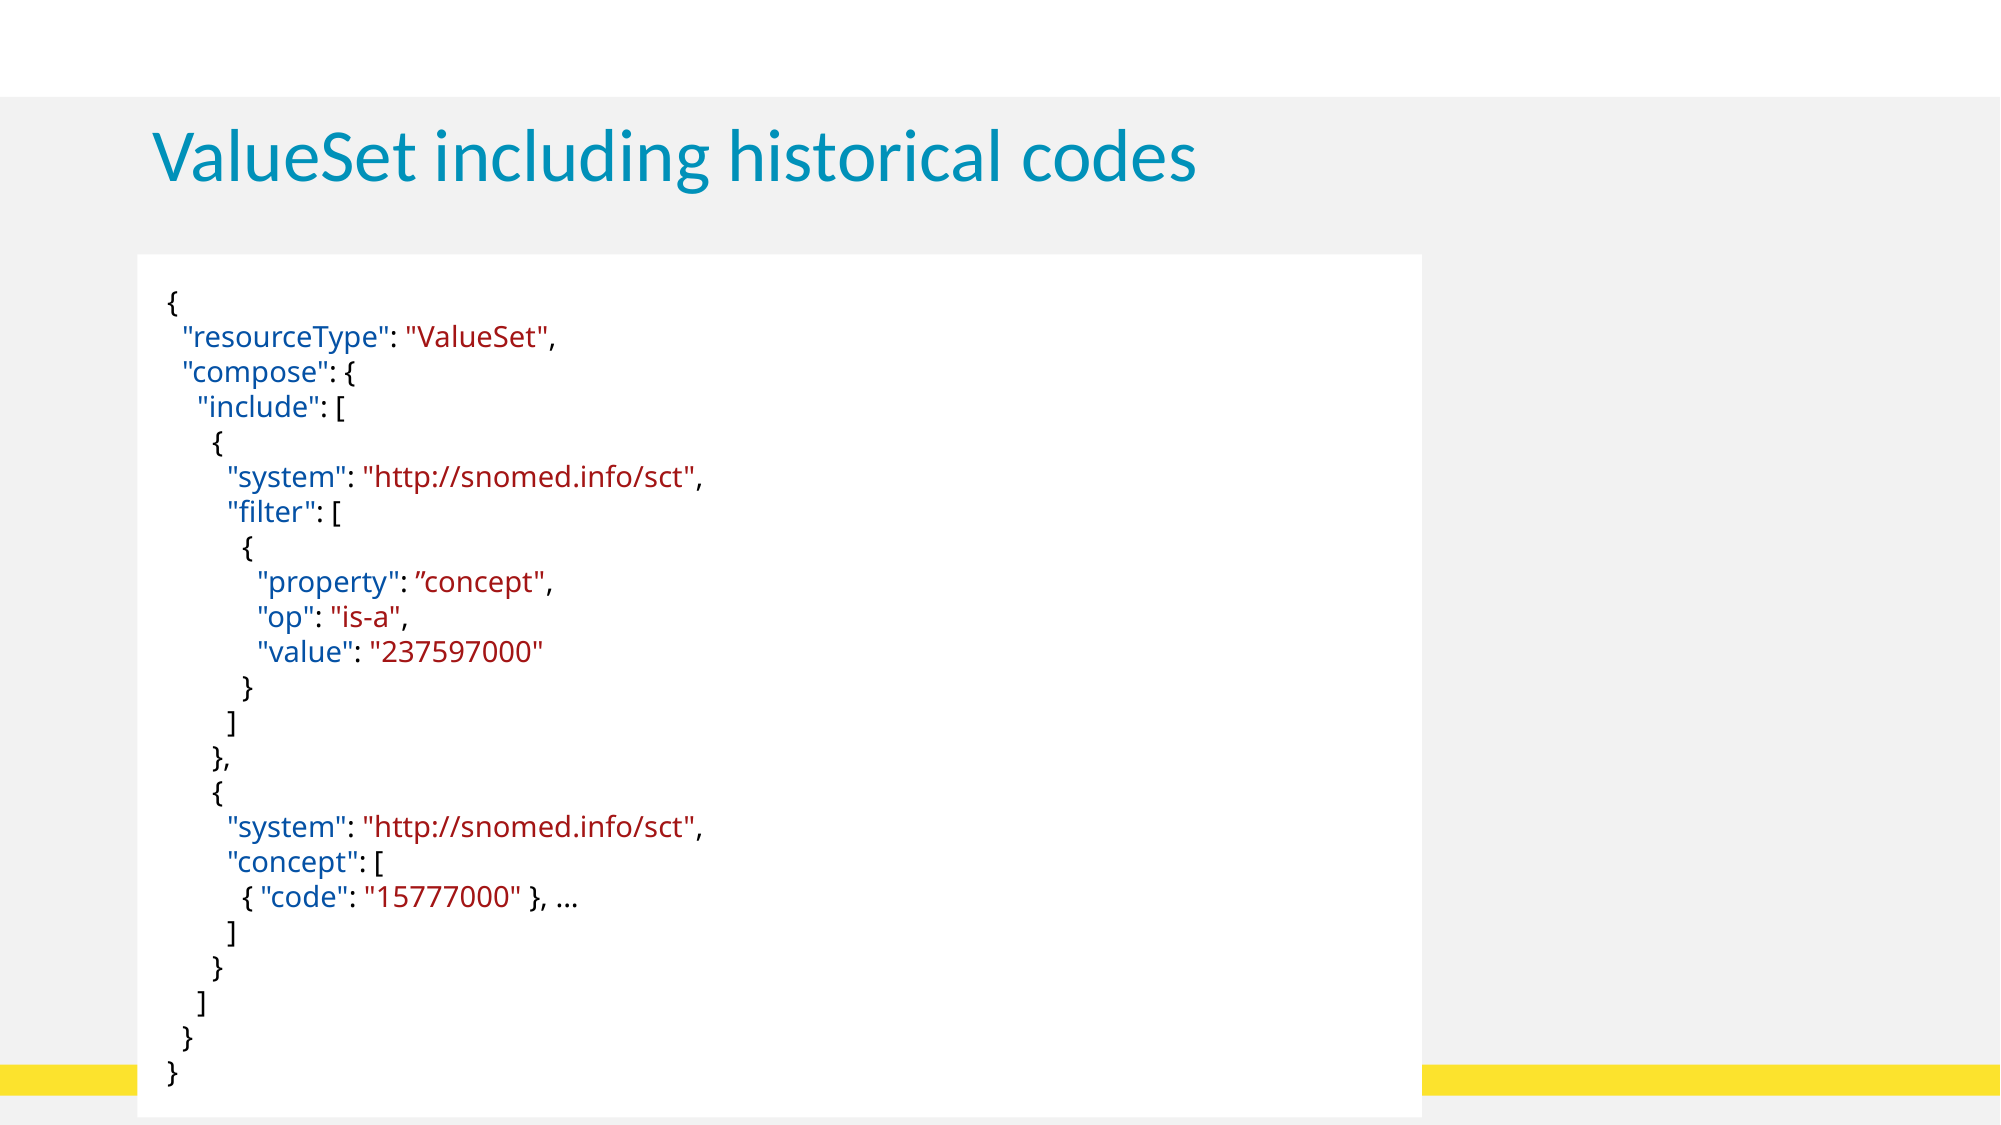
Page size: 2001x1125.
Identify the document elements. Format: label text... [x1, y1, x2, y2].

text_box { "resourceType": "ValueSet", "compose": { "include": [ { "system": "http://snomed.info/sct", "filter": [ { "property": ”concept", "op": "is-a", "value": "237597000" } ] }, { "system": "http://snomed.info/sct", "concept": [ { "code": "15777000" }, ... ] } ] } } [137, 254, 1422, 1118]
title ValueSet including historical codes [137, 108, 1863, 255]
